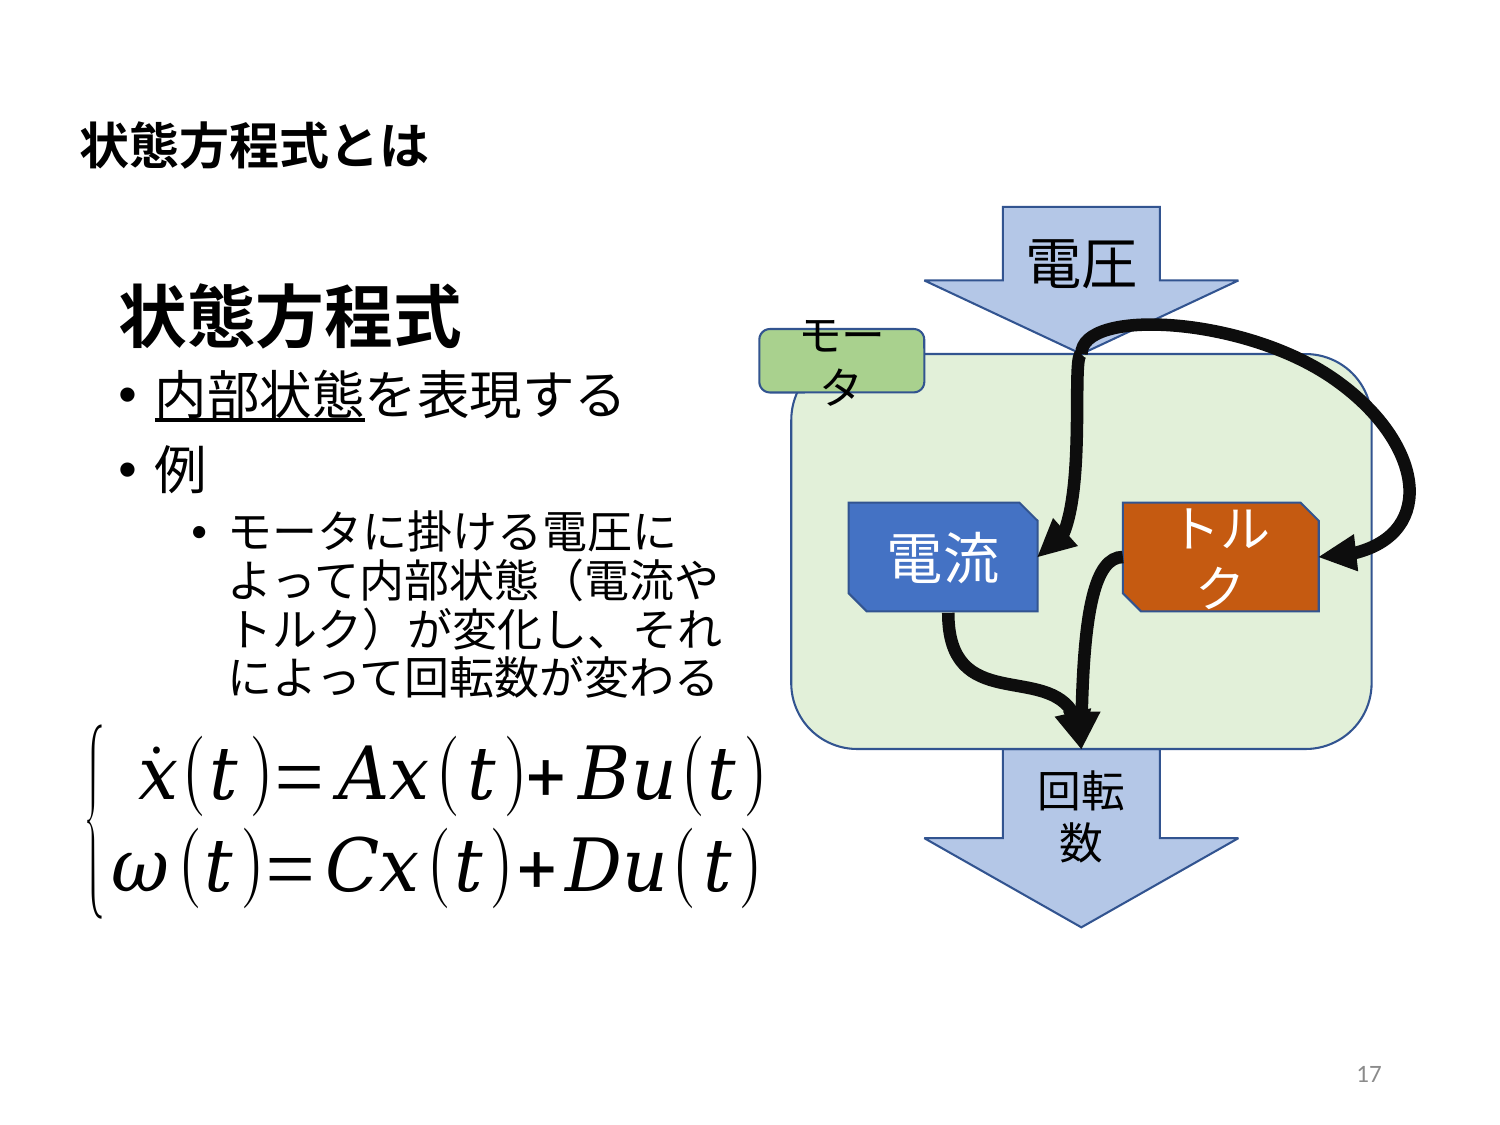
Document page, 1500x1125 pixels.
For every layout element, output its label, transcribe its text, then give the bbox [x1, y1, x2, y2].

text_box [1076, 358, 1226, 499]
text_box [937, 359, 1076, 498]
slide_number 16 [1059, 1042, 1397, 1103]
text_box 状態方程式とは [64, 106, 469, 190]
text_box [1082, 610, 1220, 750]
text_box 回転数 [923, 751, 1239, 929]
text_box 電流 [847, 501, 1039, 613]
text_box [790, 352, 1373, 751]
text_box トルク [1121, 501, 1320, 613]
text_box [946, 614, 1082, 748]
list 内部状態を表現する 例 モータに掛ける電圧によって内部状態（電流やトルク）が変化し、それによって回転数が変わる [103, 361, 741, 721]
list 状態方程式 [103, 263, 741, 361]
text_box モータ [758, 327, 926, 394]
text_box 電圧 [923, 205, 1239, 352]
